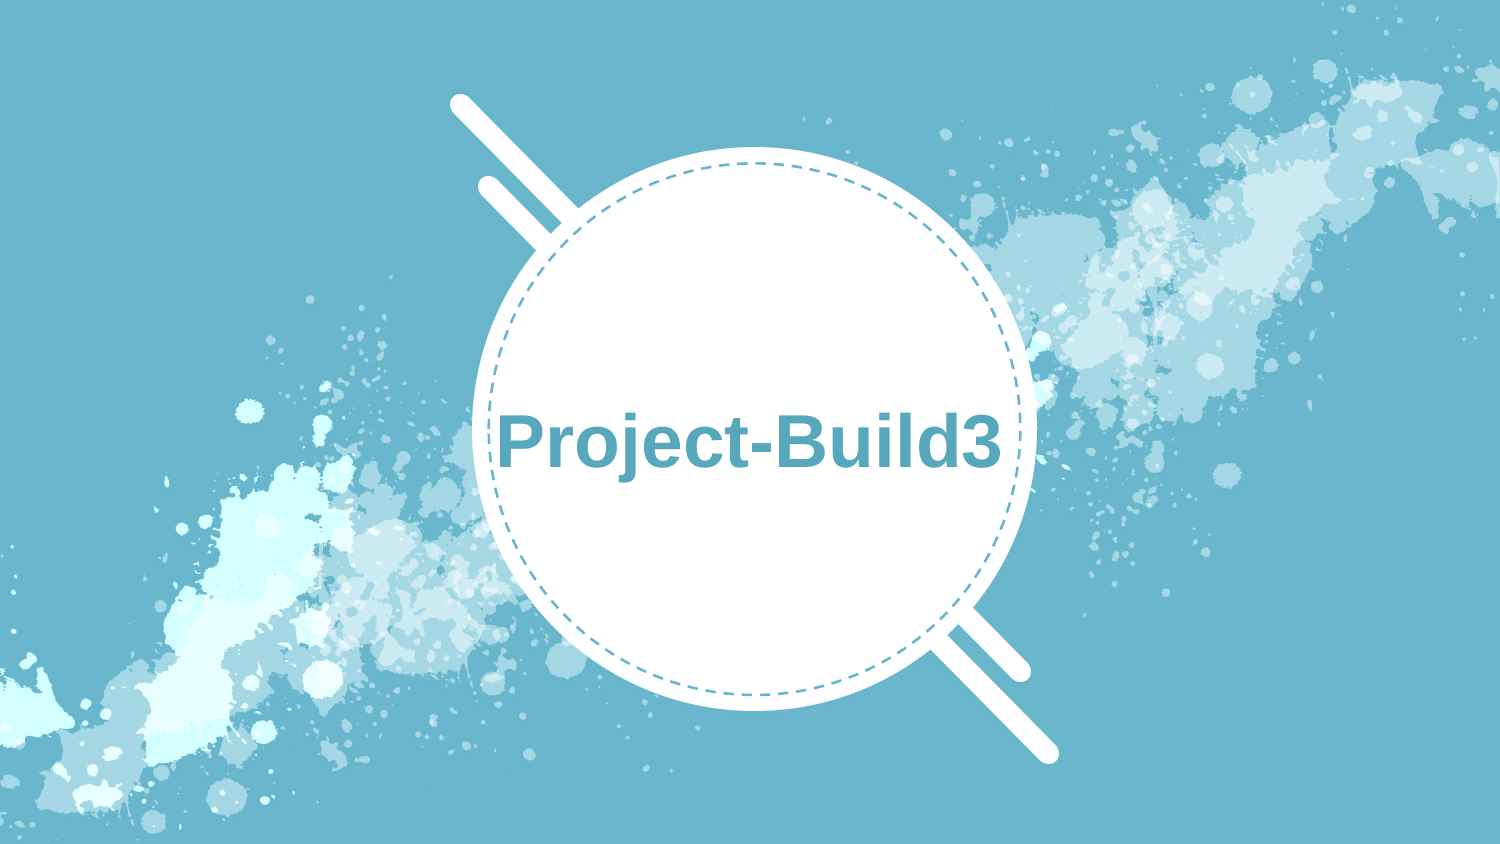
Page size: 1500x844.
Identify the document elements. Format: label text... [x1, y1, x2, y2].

list Project-Build3 [472, 351, 1028, 523]
picture [0, 0, 1500, 844]
